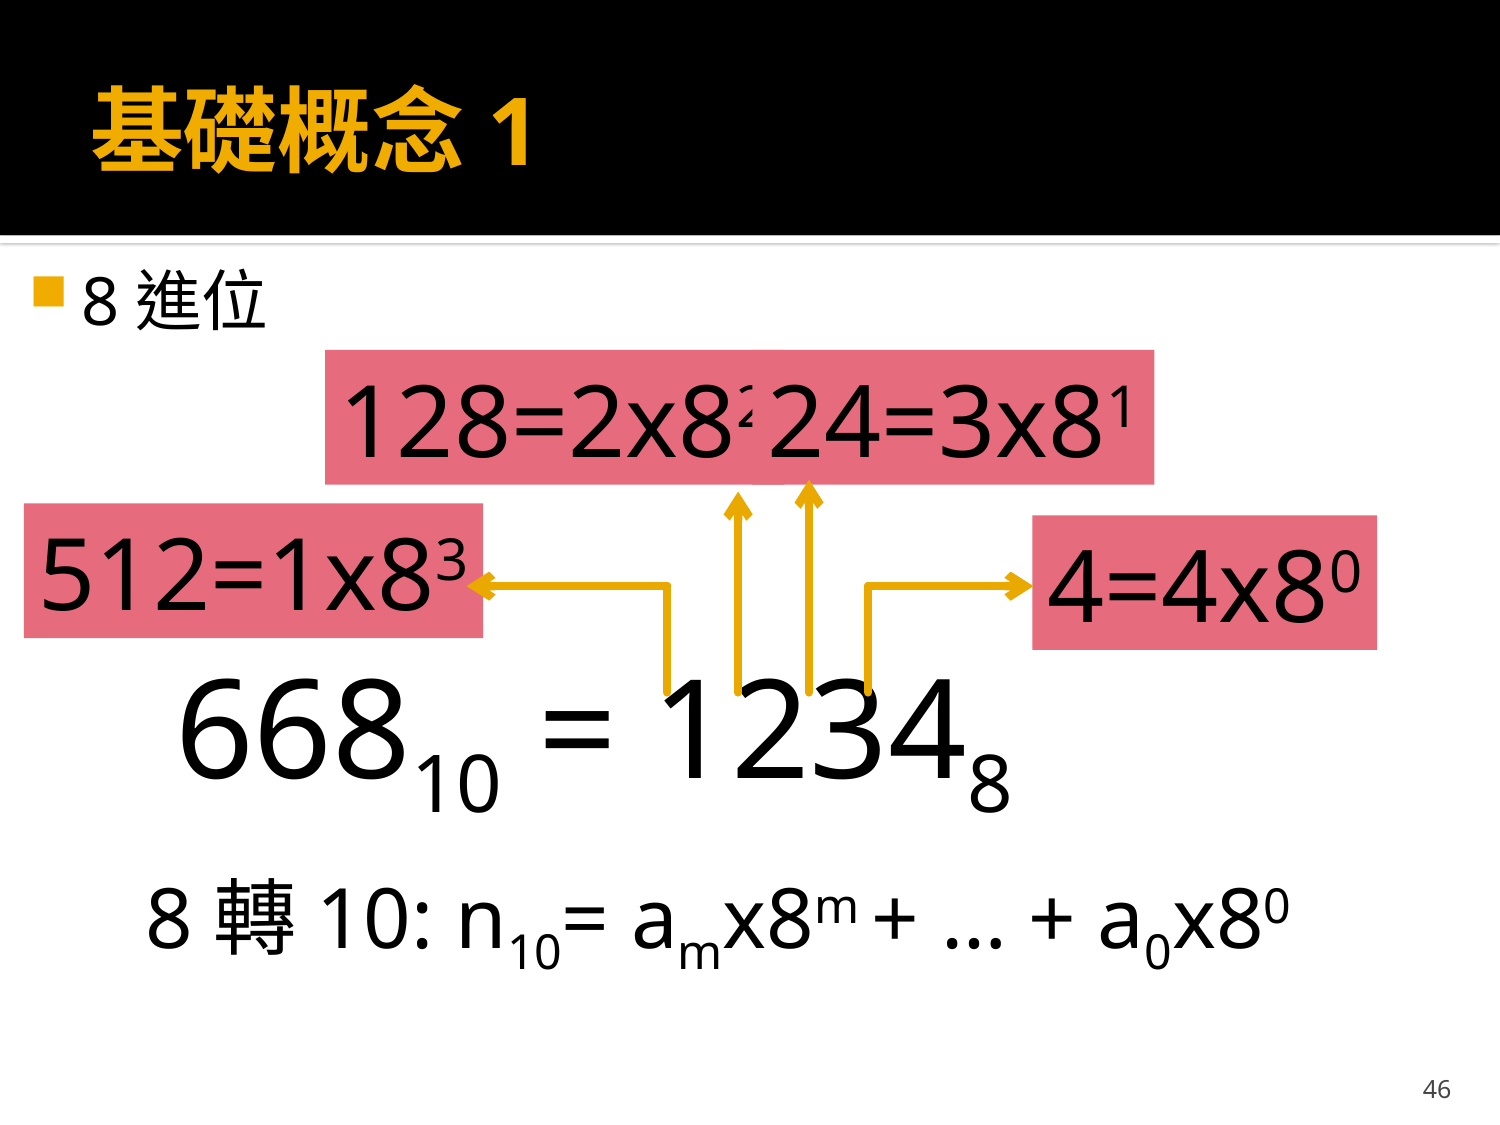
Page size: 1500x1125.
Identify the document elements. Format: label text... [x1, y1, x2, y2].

text_box 24=3x81 [752, 349, 1155, 485]
slide_number 46 [1345, 1062, 1467, 1108]
title 基礎概念1 [75, 25, 1425, 231]
text_box 66810 = 12348 [160, 633, 1028, 836]
text_box 4=4x80 [1032, 515, 1378, 650]
list 8進位 [0, 243, 1350, 1003]
text_box 8轉10: n10= amx8m + … + a0x80 [131, 857, 1328, 987]
text_box 512=1x83 [23, 503, 484, 639]
text_box 128=2x82 [325, 349, 752, 485]
